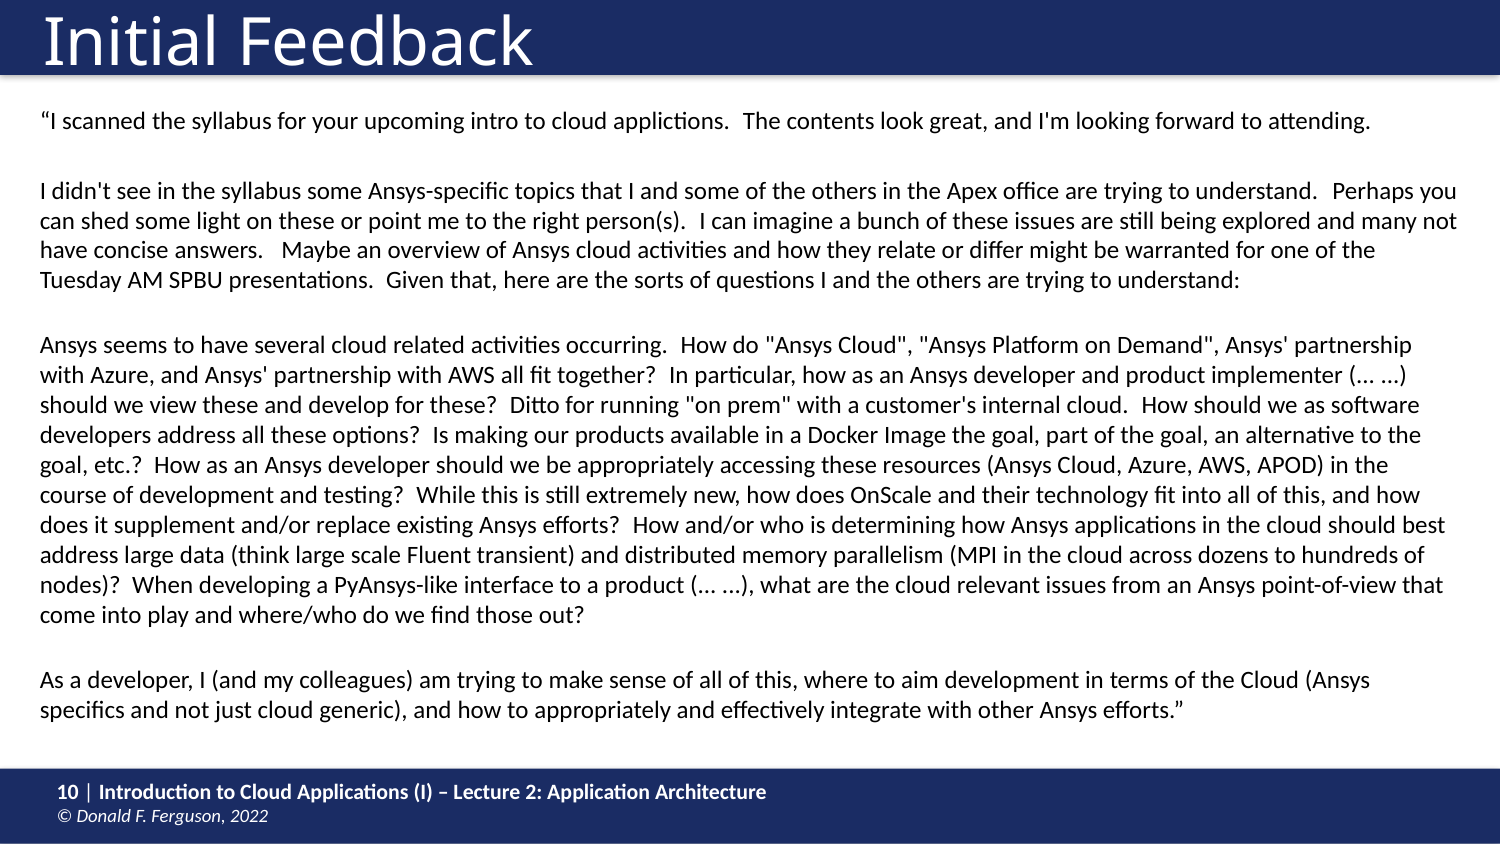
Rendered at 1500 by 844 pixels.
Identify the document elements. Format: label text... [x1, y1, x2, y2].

title Initial Feedback [28, 0, 1450, 73]
list “I scanned the syllabus for your upcoming intro to cloud applictions. The contents look great, and I'm looking forward to attending. I didn't see in the syllabus some Ansys-specific topics that I and some of the others in the Apex office are trying to understand. Perhaps you can shed some light on these or point me to the right person(s). I can imagine a bunch of these issues are still being explored and many not have concise answers. Maybe an overview of Ansys cloud activities and how they relate or differ might be warranted for one of the Tuesday AM SPBU presentations. Given that, here are the sorts of questions I and the others are trying to understand: Ansys seems to have several cloud related activities occurring. How do "Ansys Cloud", "Ansys Platform on Demand", Ansys' partnership with Azure, and Ansys' partnership with AWS all fit together? In particular, how as an Ansys developer and product implementer (... ...) should we view these and develop for these? Ditto for running "on prem" with a customer's internal cloud. How should we as software developers address all these options? Is making our products available in a Docker Image the goal, part of the goal, an alternative to the goal, etc.? How as an Ansys developer should we be appropriately accessing these resources (Ansys Cloud, Azure, AWS, APOD) in the course of development and testing? While this is still extremely new, how does OnScale and their technology fit into all of this, and how does it supplement and/or replace existing Ansys efforts? How and/or who is determining how Ansys applications in the cloud should best address large data (think large scale Fluent transient) and distributed memory parallelism (MPI in the cloud across dozens to hundreds of nodes)? When developing a PyAnsys-like interface to a product (... ...), what are the cloud relevant issues from an Ansys point-of-view that come into play and where/who do we find those out? As a developer, I (and my colleagues) am trying to make sense of all of this, where to aim development in terms of the Cloud (Ansys specifics and not just cloud generic), and how to appropriately and effectively integrate with other Ansys efforts.” [24, 96, 1475, 760]
